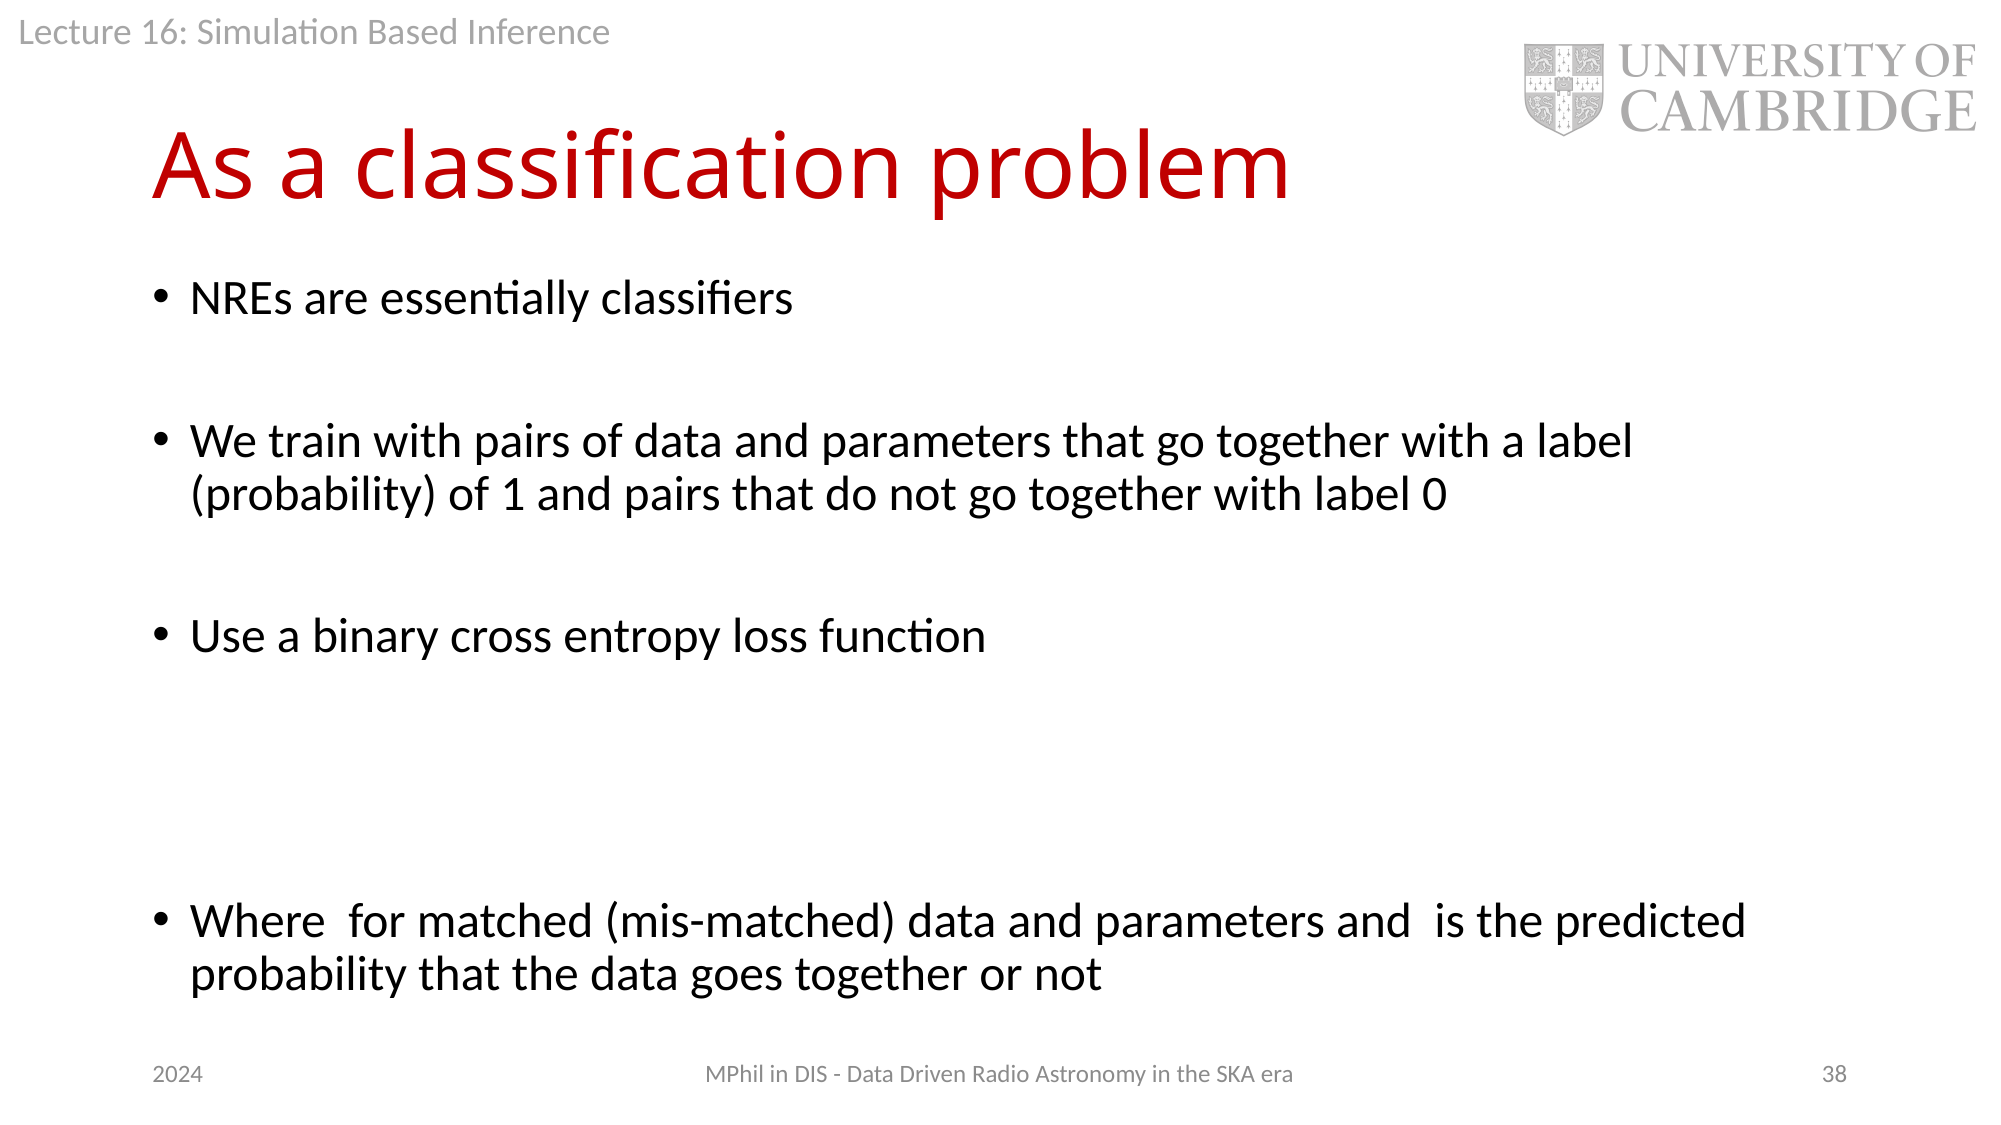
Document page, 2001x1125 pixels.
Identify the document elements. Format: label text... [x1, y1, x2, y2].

slide_number 2024 [137, 1042, 588, 1103]
footer MPhil in DIS - Data Driven Radio Astronomy in the SKA era [662, 1042, 1338, 1103]
slide_number 38 [1412, 1042, 1863, 1103]
title As a classification problem [137, 59, 1863, 278]
